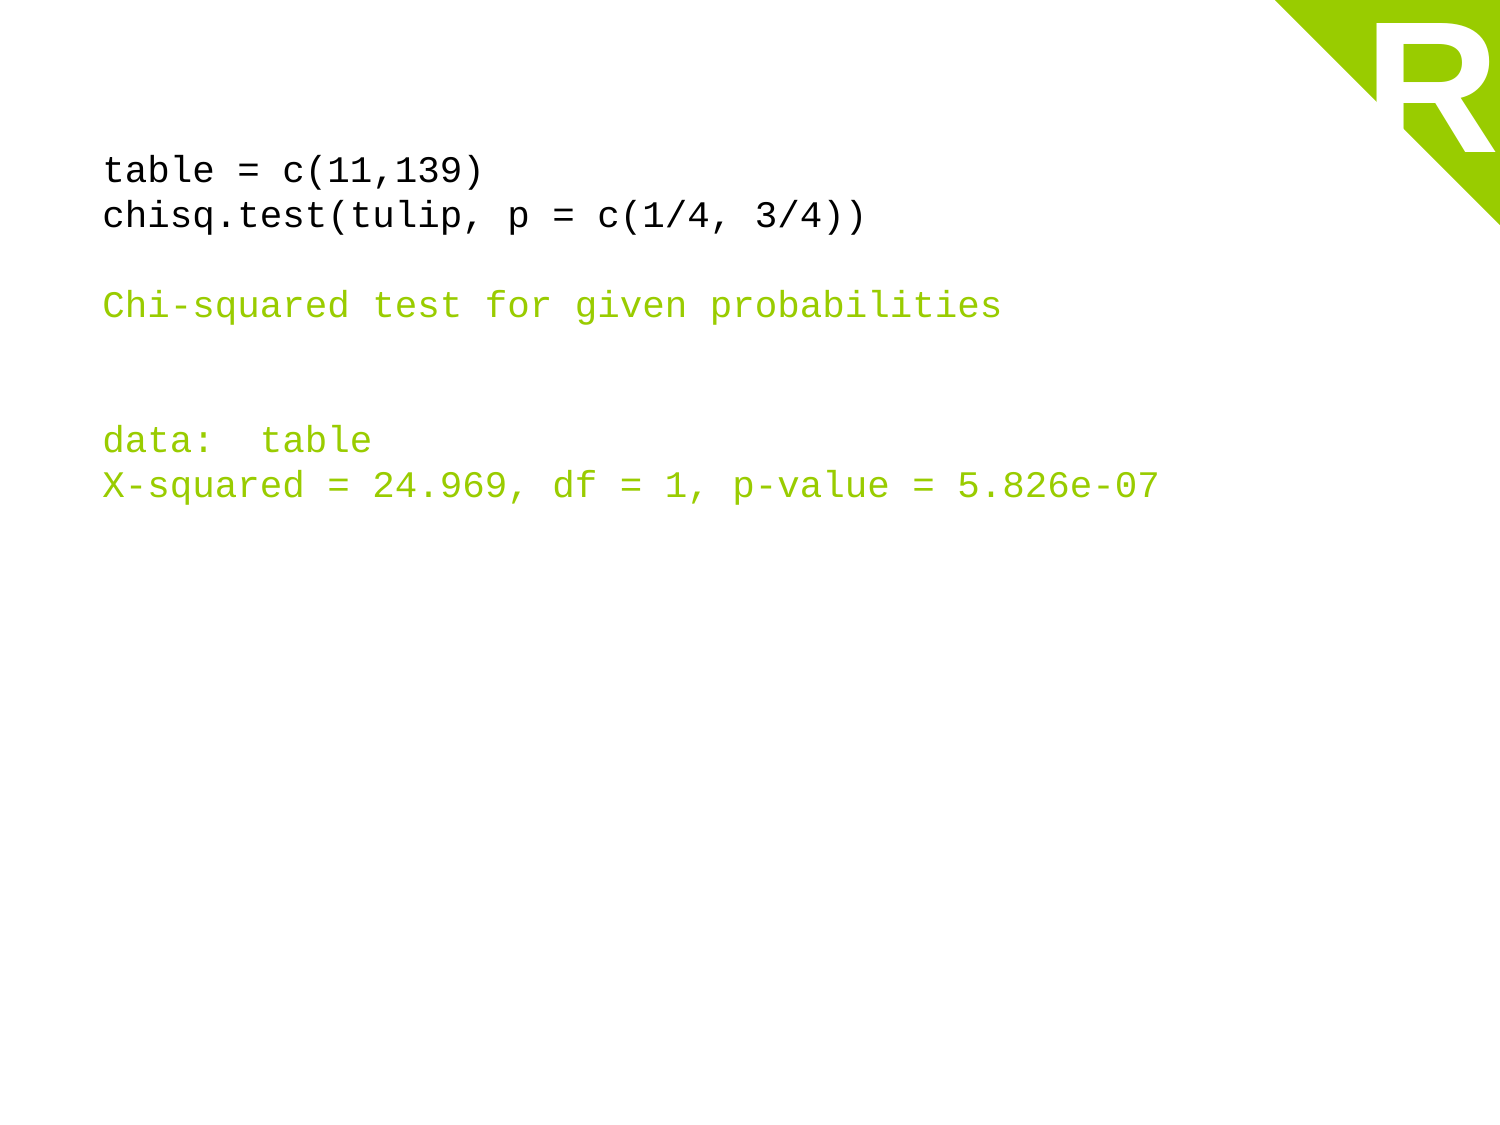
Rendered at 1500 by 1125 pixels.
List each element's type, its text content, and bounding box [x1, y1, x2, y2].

text_box table = c(11,139) chisq.test(tulip, p = c(1/4, 3/4)) Chi-squared test for given probabilities data: table X-squared = 24.969, df = 1, p-value = 5.826e-07 [87, 137, 1438, 603]
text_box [1274, 0, 1500, 226]
